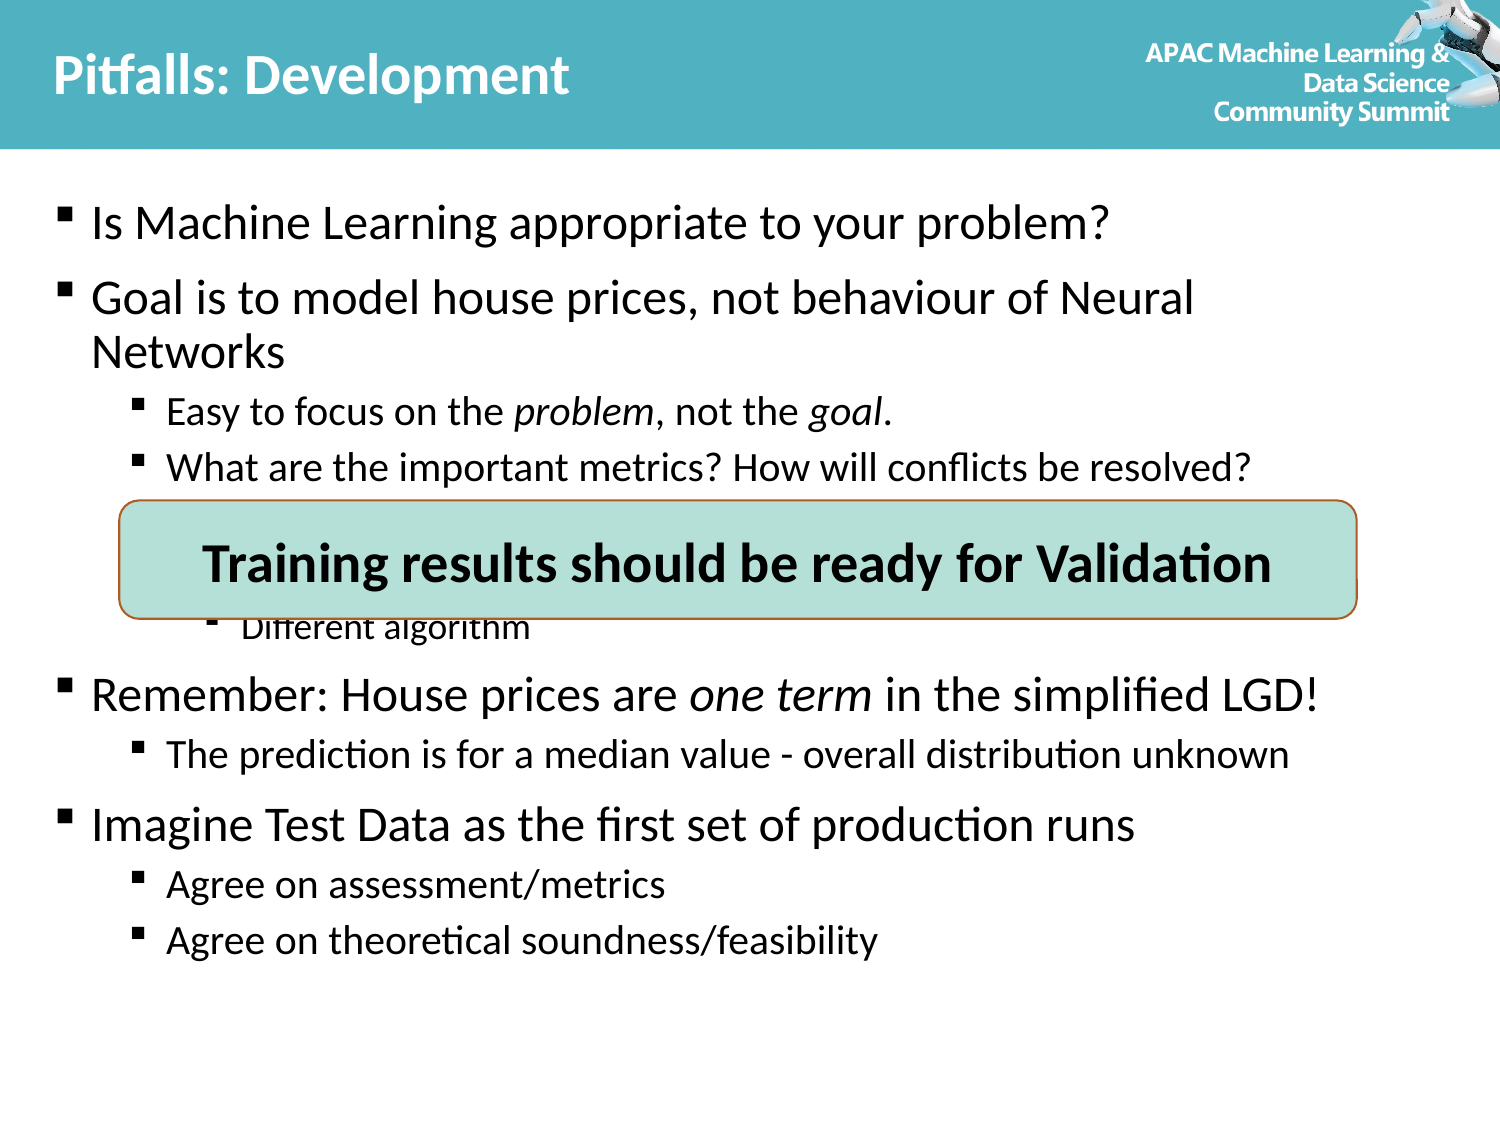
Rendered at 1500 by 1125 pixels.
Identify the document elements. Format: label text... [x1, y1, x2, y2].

text_box Training results should be ready for Validation [118, 499, 1358, 620]
list Is Machine Learning appropriate to your problem? Goal is to model house prices, not behaviour of Neural Networks Easy to focus on the problem, not the goal. What are the important metrics? How will conflicts be resolved? Other ways to minimize MSE/Max Abs Error More layers/nodes Different algorithm Remember: House prices are one term in the simplified LGD! The prediction is for a median value - overall distribution unknown Imagine Test Data as the first set of production runs Agree on assessment/metrics Agree on theoretical soundness/feasibility [38, 189, 1462, 1009]
title Pitfalls: Development [38, 13, 1462, 138]
picture [0, 0, 1500, 1125]
